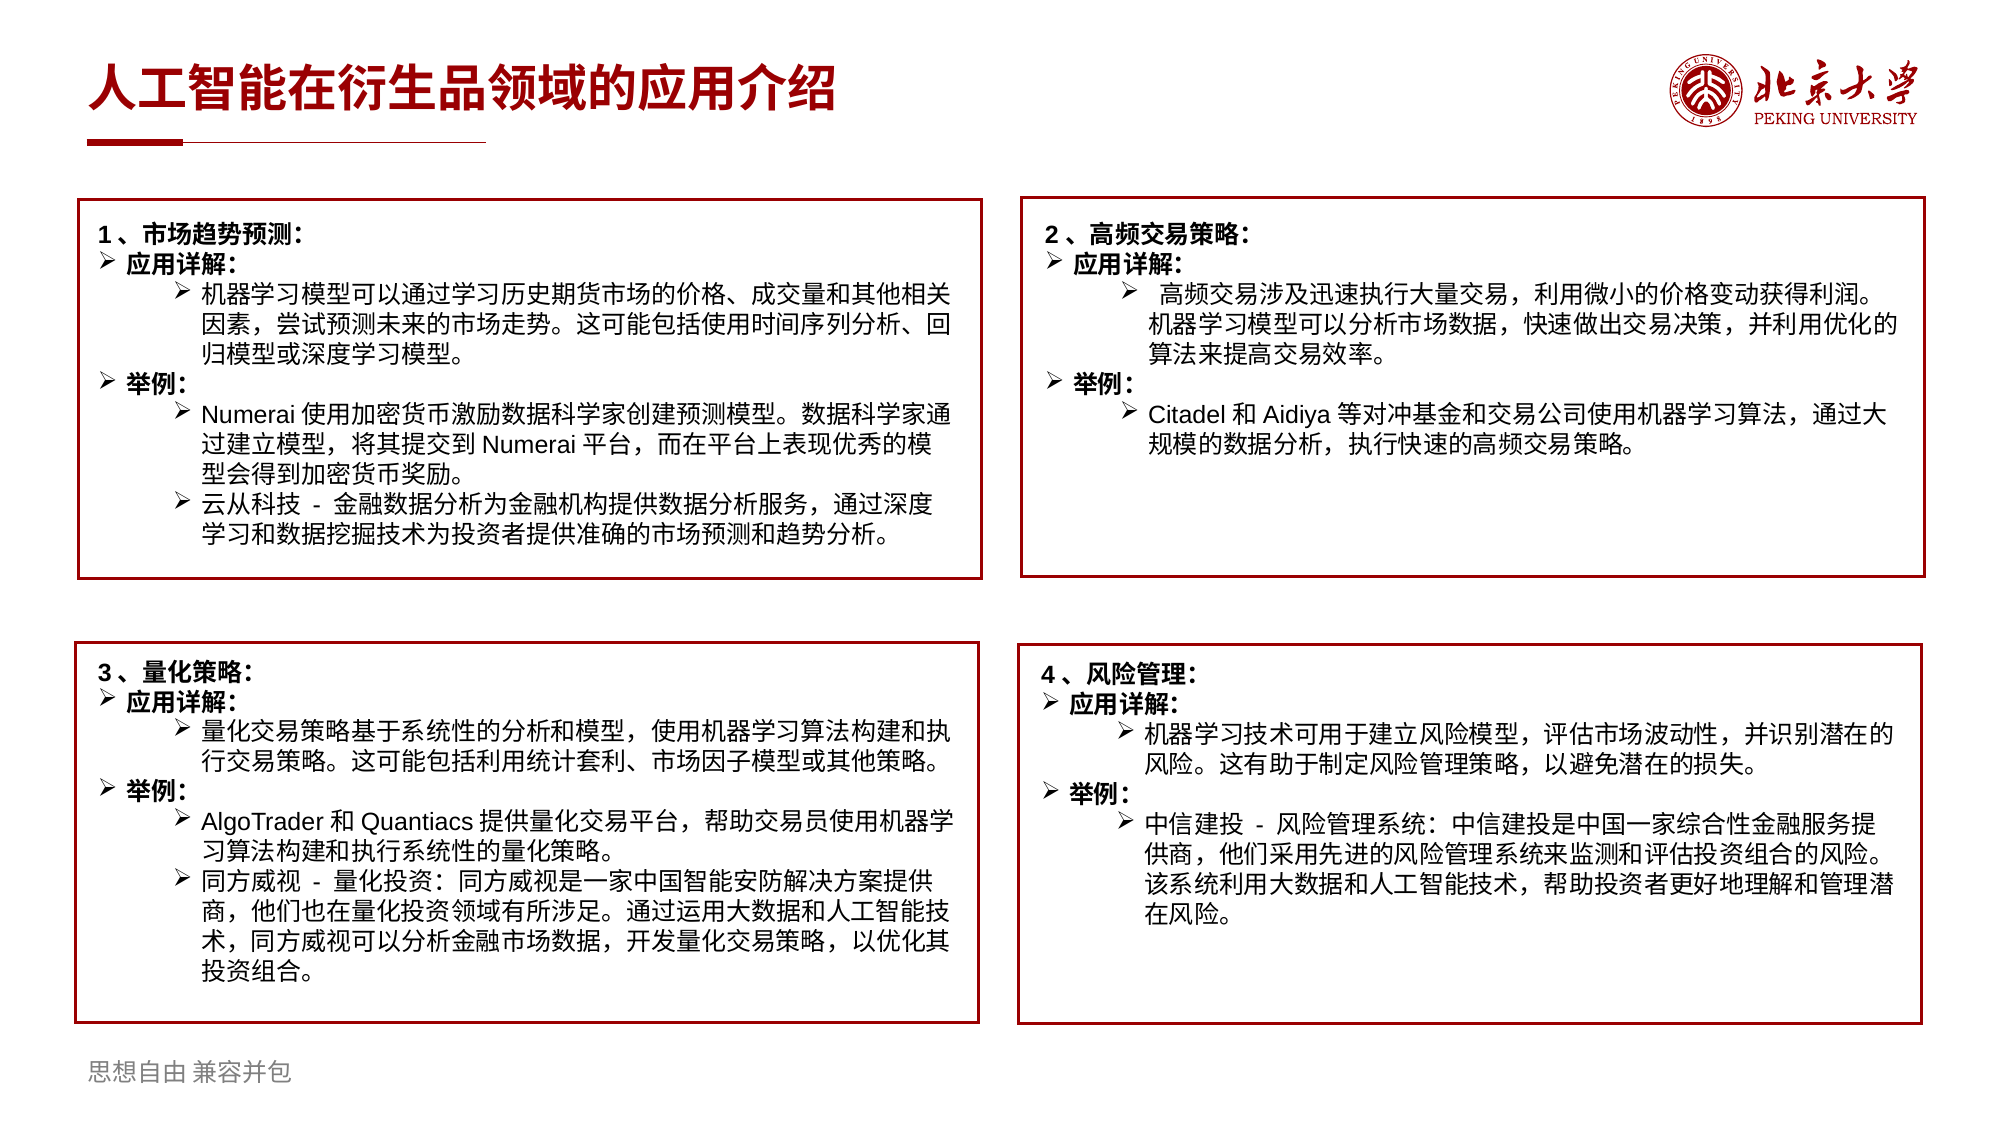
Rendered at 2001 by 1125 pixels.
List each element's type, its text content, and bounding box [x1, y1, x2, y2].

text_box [75, 197, 1925, 1024]
title 人工智能在衍生品领域的应用介绍 [72, 39, 1559, 142]
